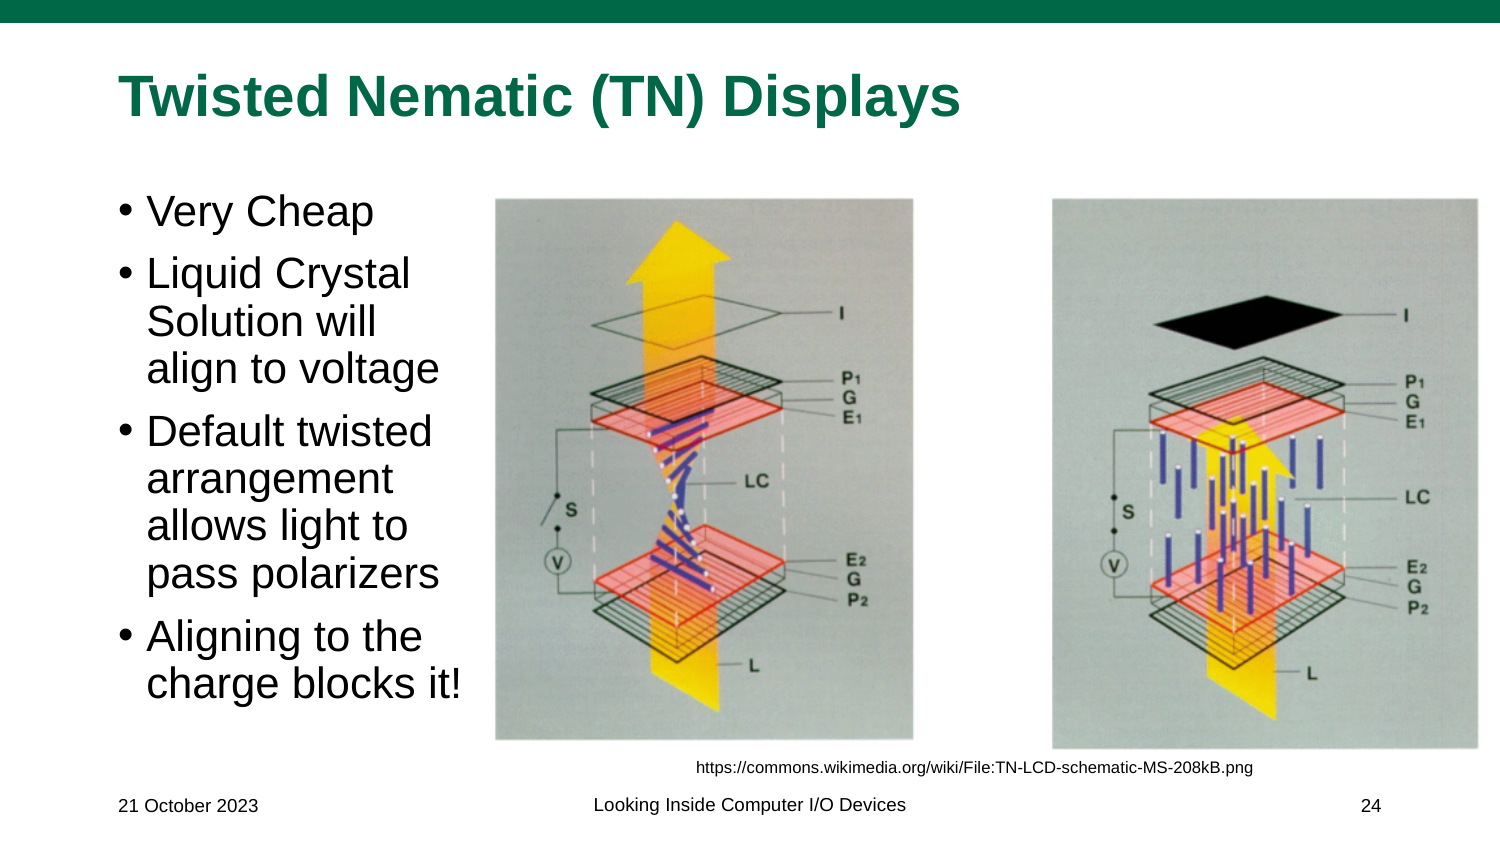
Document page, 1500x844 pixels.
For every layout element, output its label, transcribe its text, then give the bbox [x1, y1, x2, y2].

picture [459, 176, 1500, 764]
list Very Cheap Liquid Crystal Solution will align to voltage Default twisted arrangement allows light to pass polarizers Aligning to the charge blocks it! [103, 180, 459, 760]
slide_number 24 [1171, 785, 1397, 827]
text_box https://commons.wikimedia.org/wiki/File:TN-LCD-schematic-MS-208kB.png [681, 764, 1432, 785]
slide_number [103, 782, 329, 827]
title Twisted Nematic (TN) Displays [103, 44, 1397, 150]
footer Looking Inside Computer I/O Devices [345, 781, 1155, 827]
